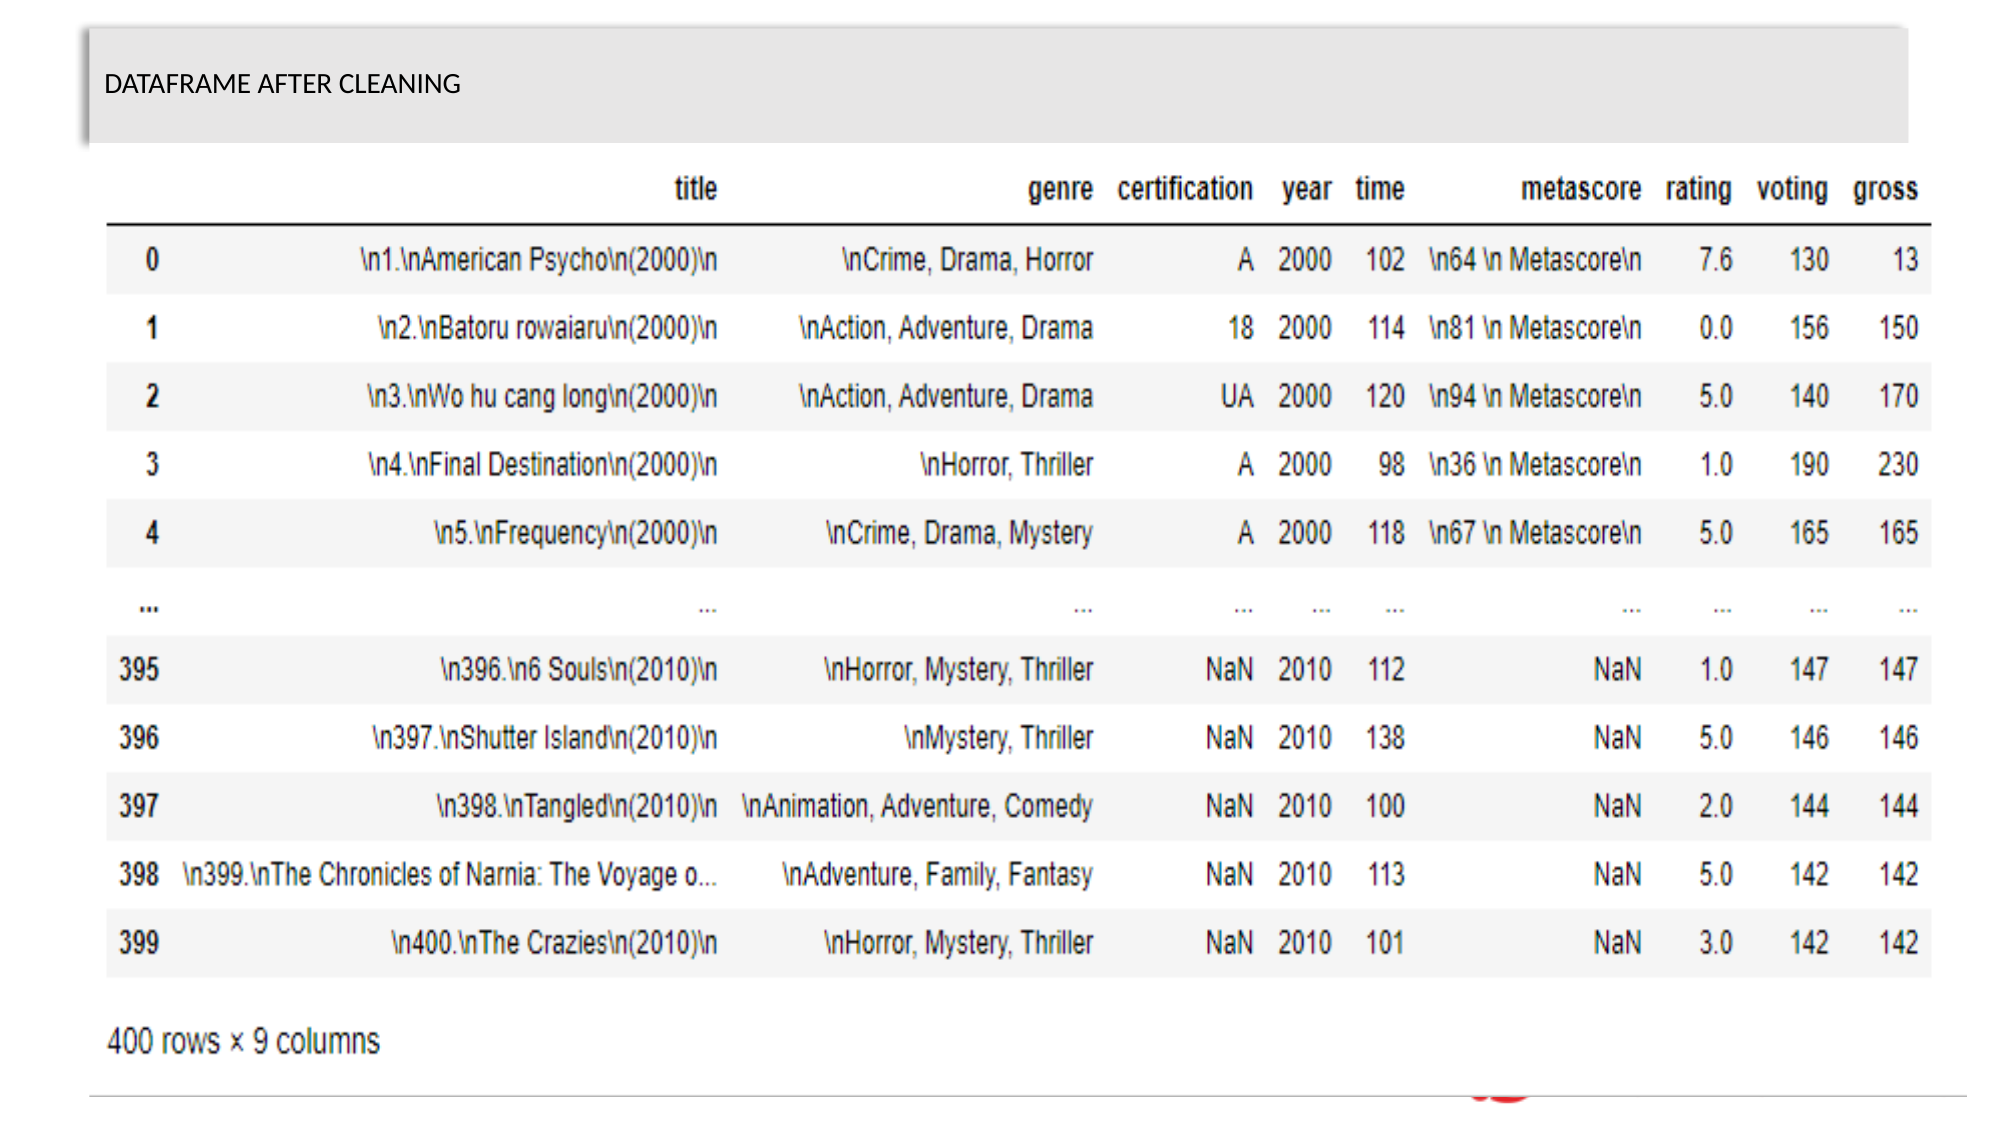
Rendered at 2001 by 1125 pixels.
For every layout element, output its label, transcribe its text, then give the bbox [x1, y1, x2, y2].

picture [89, 143, 1975, 1125]
title DATAFRAME AFTER CLEANING [89, 28, 1909, 143]
